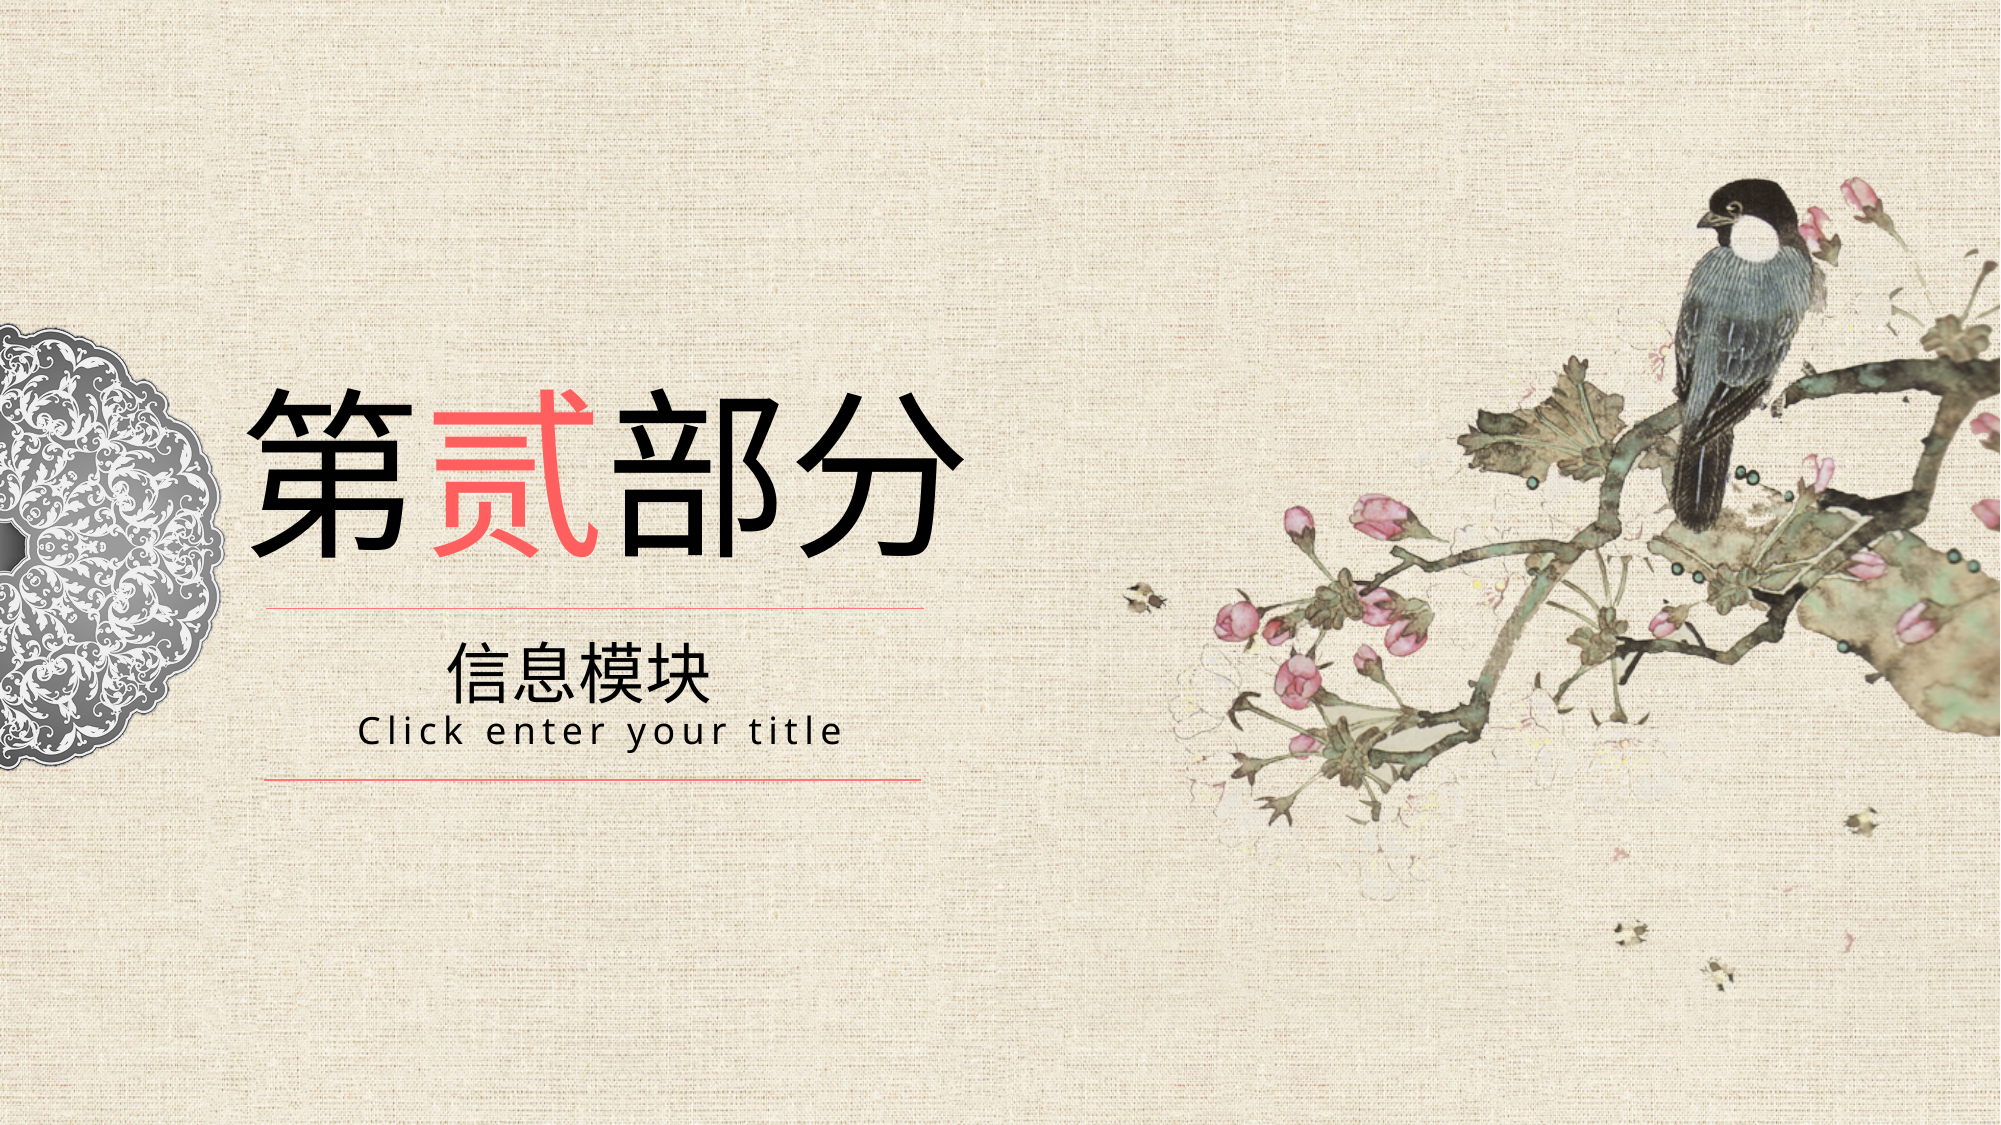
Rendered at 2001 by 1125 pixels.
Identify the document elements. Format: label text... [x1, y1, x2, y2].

picture [0, 0, 2001, 1125]
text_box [318, 624, 847, 761]
text_box 第贰部分 [245, 353, 1045, 588]
